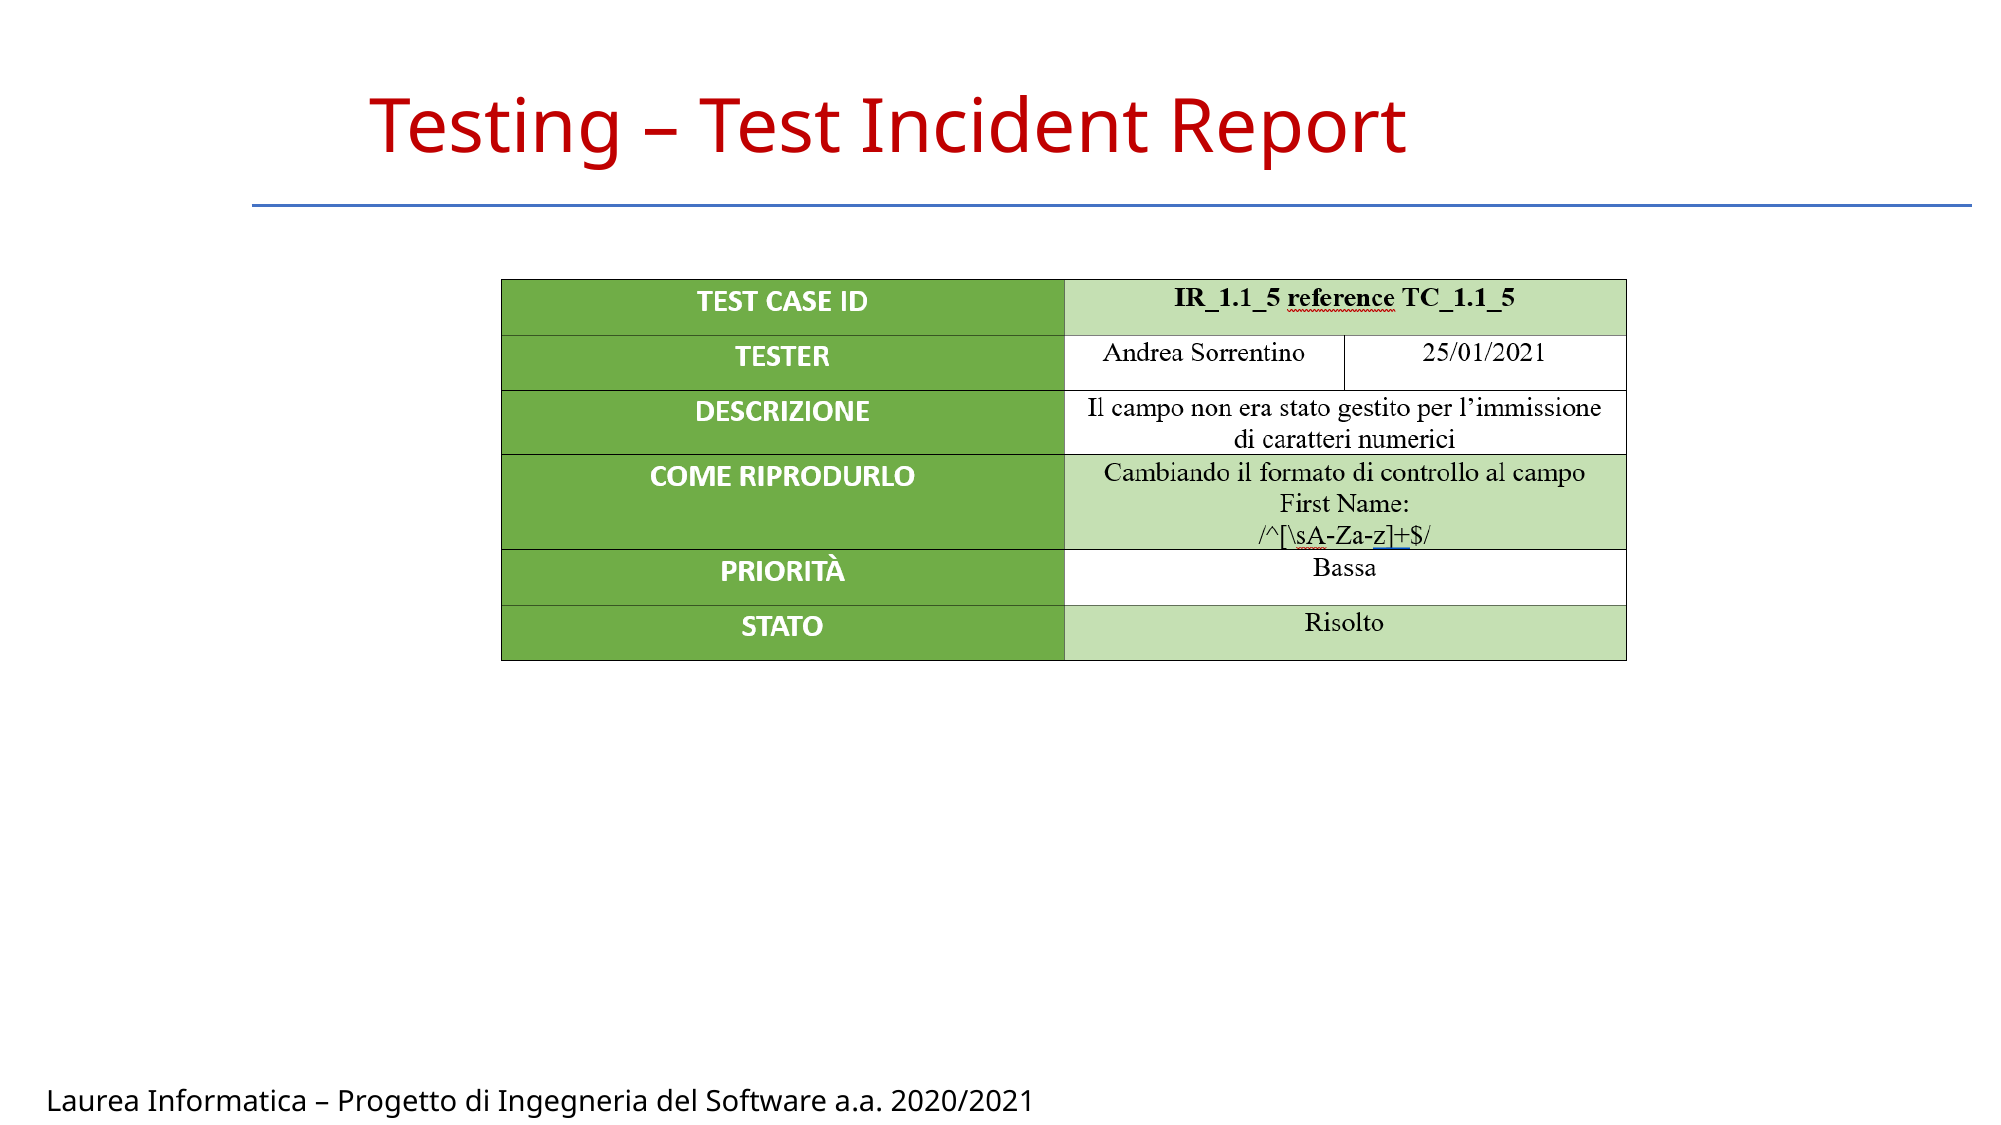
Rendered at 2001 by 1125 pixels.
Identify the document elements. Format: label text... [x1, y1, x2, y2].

picture [499, 278, 1630, 663]
text_box Testing – Test Incident Report [354, 70, 1817, 188]
text_box Laurea Informatica – Progetto di Ingegneria del Software a.a. 2020/2021 [31, 1074, 1323, 1125]
